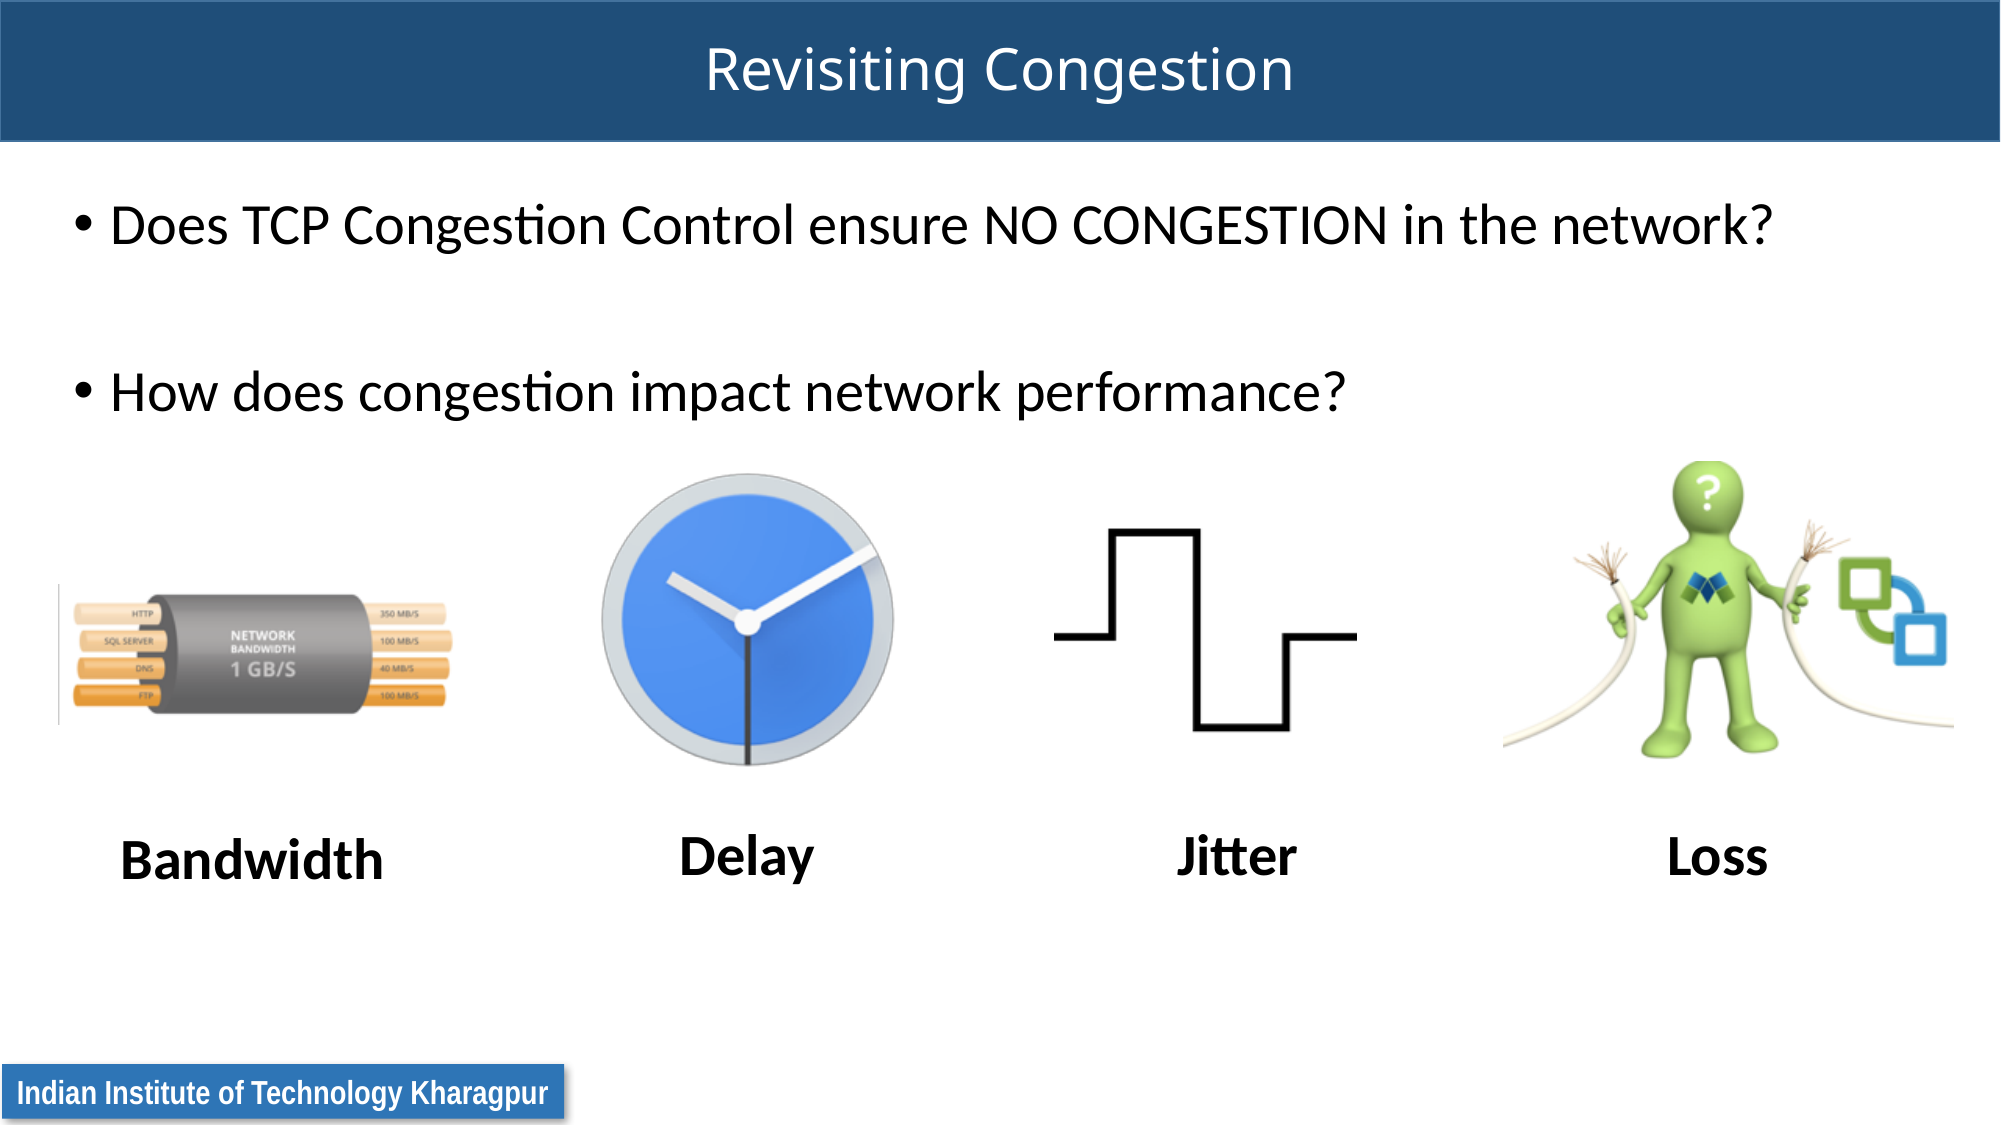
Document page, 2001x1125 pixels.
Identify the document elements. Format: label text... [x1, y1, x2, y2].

list Does TCP Congestion Control ensure NO CONGESTION in the network? How does congestion impact network performance? [58, 186, 1954, 1065]
text_box Loss [1652, 810, 1784, 895]
text_box Delay [664, 810, 831, 895]
picture [1503, 461, 1954, 767]
text_box Bandwidth [105, 813, 400, 899]
picture [1054, 479, 1357, 797]
picture [589, 461, 907, 780]
title Revisiting Congestion [0, 1, 2000, 141]
text_box Jitter [1162, 810, 1314, 895]
picture [58, 584, 464, 725]
